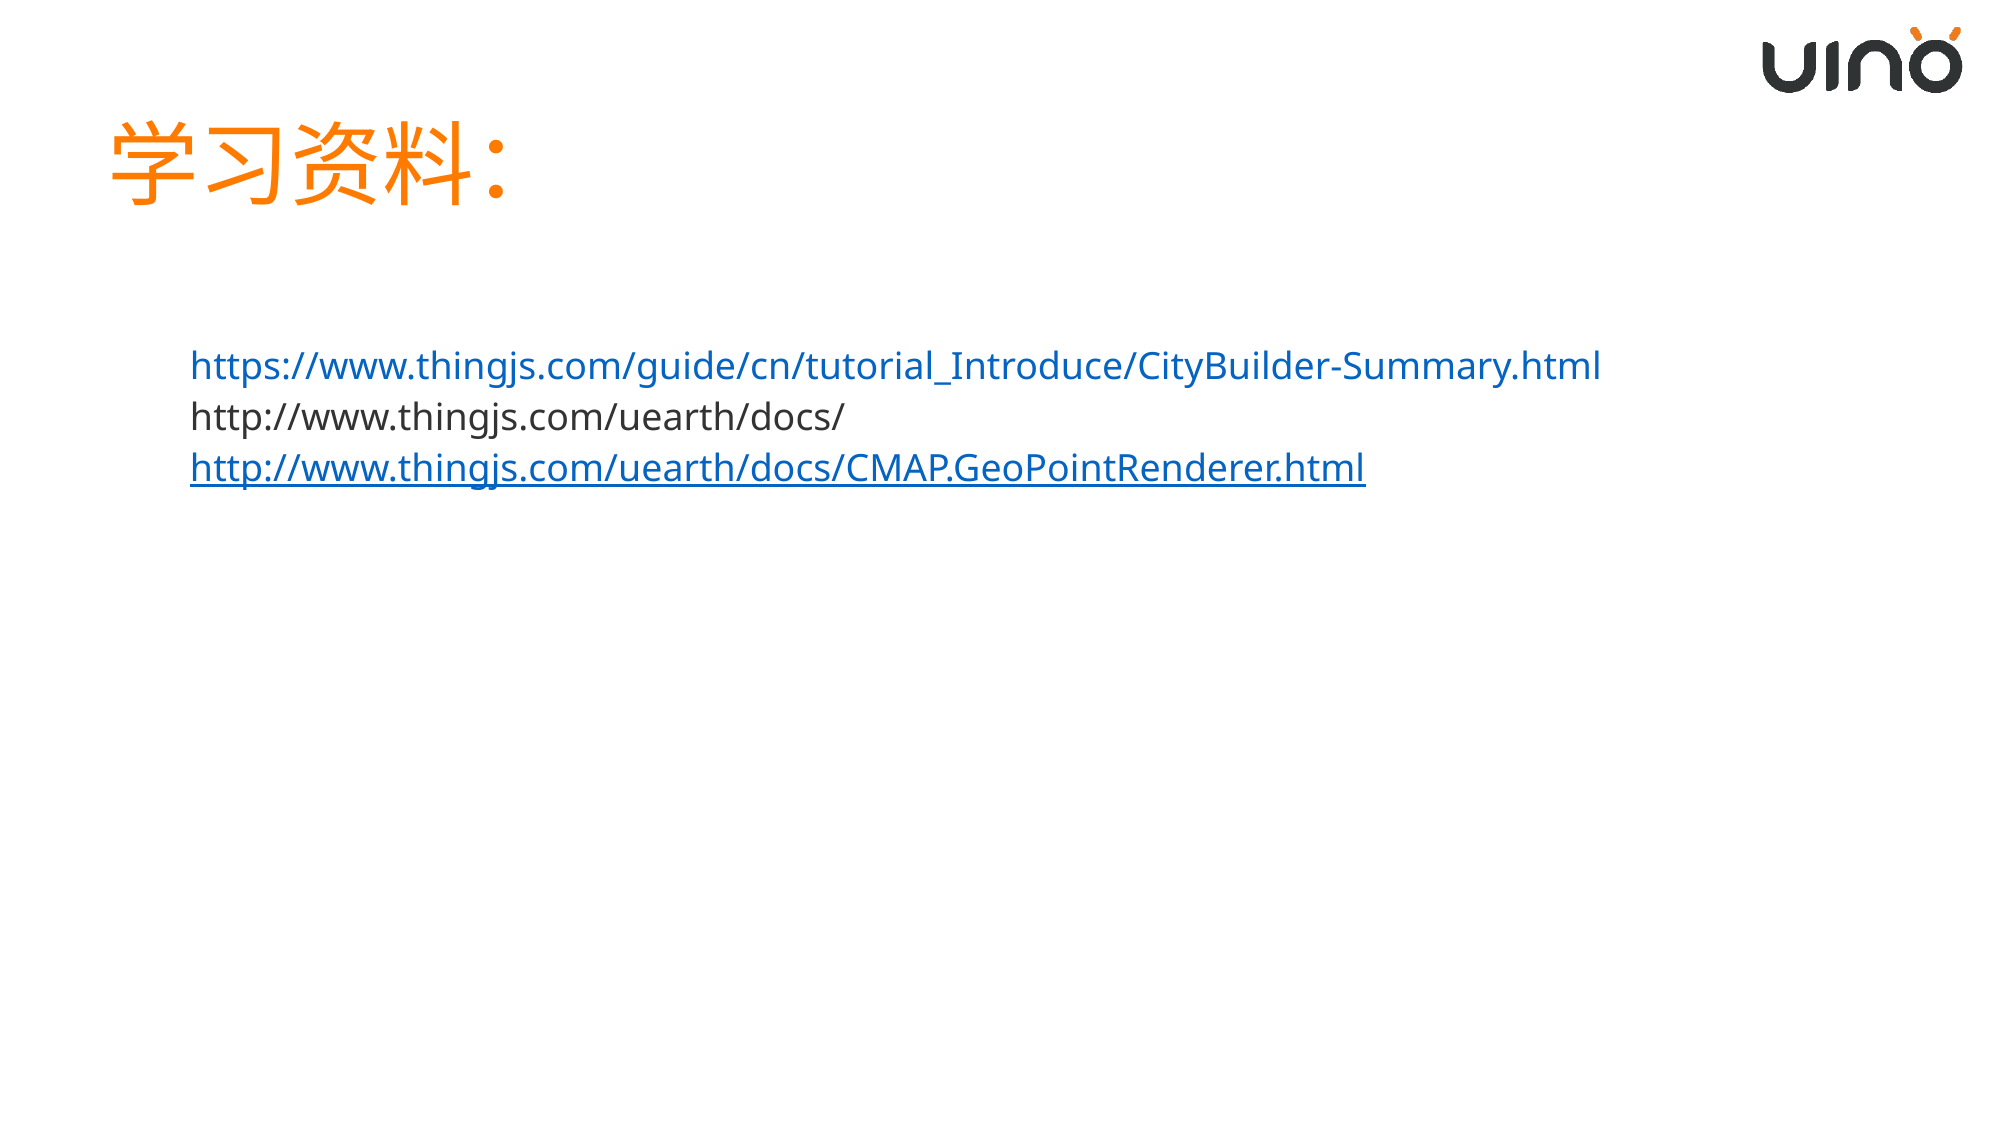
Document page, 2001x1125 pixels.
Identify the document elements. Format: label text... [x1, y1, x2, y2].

text_box https://www.thingjs.com/guide/cn/tutorial_Introduce/CityBuilder-Summary.html http://www.thingjs.com/uearth/docs/ http://www.thingjs.com/uearth/docs/CMAP.GeoPointRenderer.html [175, 334, 1618, 548]
picture [1748, 0, 1976, 133]
text_box 学习资料： [92, 112, 1285, 258]
